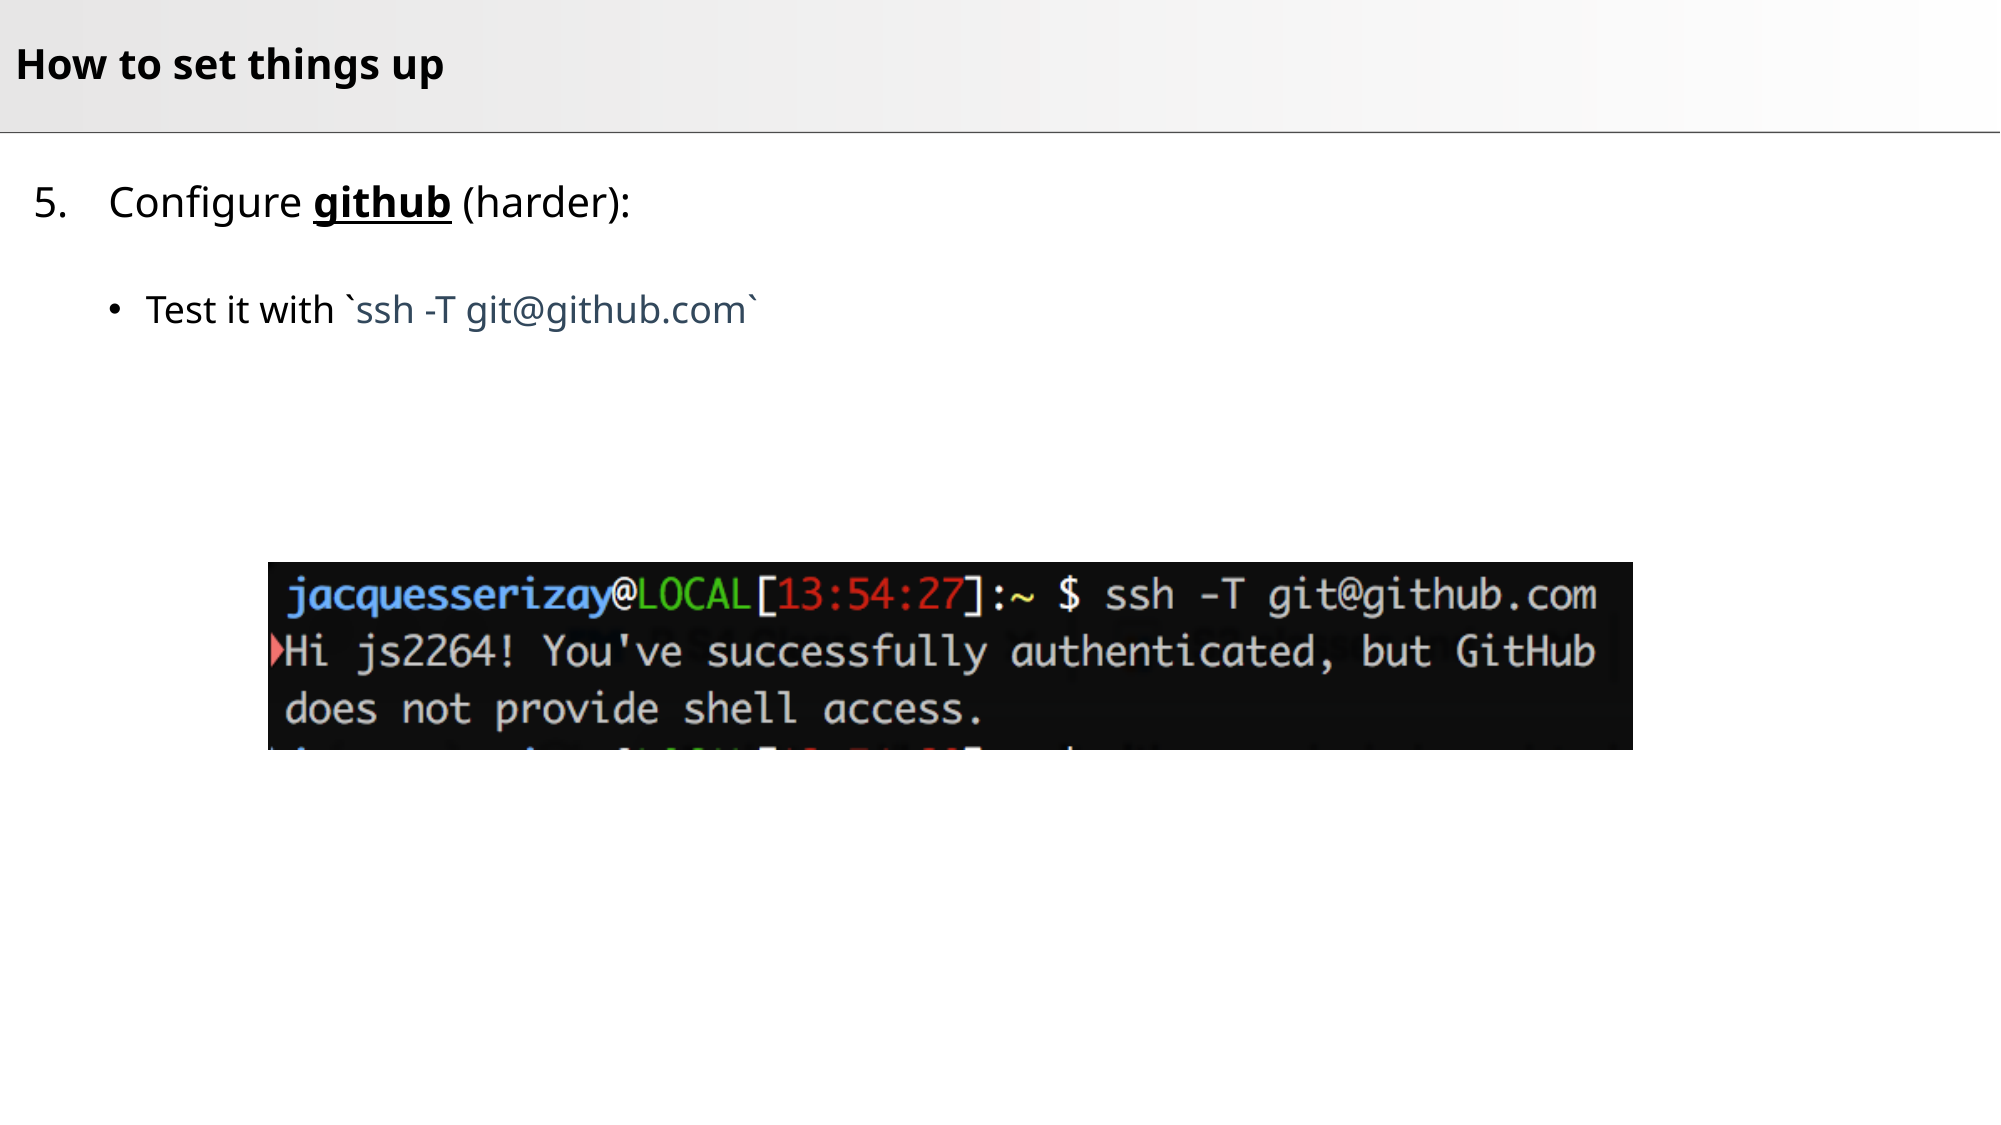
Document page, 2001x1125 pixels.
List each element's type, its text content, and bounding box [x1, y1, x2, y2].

list Configure github (harder): Test it with `ssh -T git@github.com` [18, 143, 1157, 1049]
picture [268, 562, 1633, 750]
title How to set things up [0, 0, 2000, 132]
